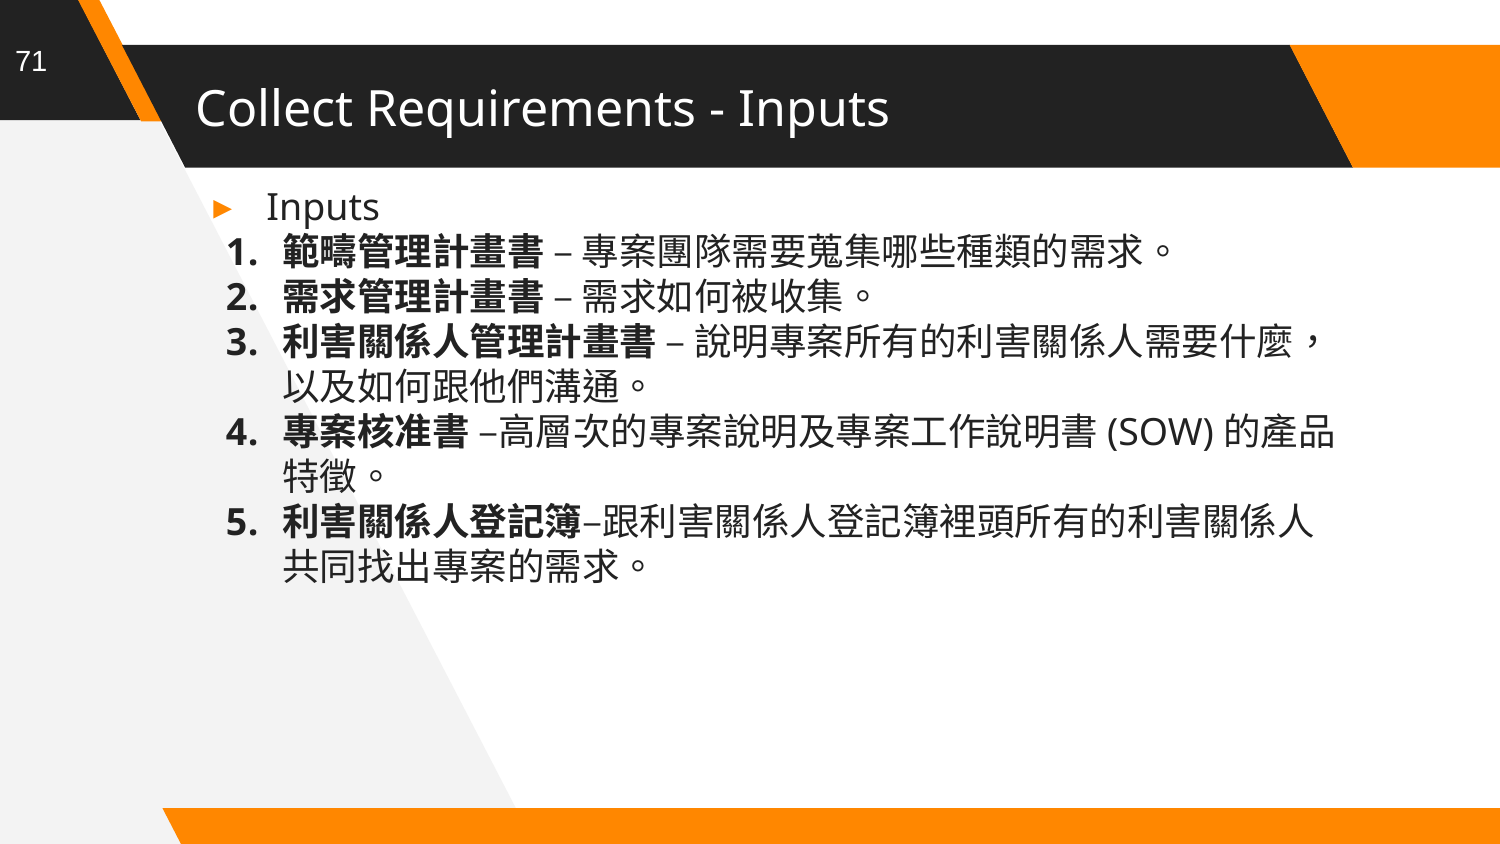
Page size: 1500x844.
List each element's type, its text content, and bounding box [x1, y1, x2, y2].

list Inputs 範疇管理計畫書 – 專案團隊需要蒐集哪些種類的需求。 需求管理計畫書 – 需求如何被收集。 利害關係人管理計畫書 – 說明專案所有的利害關係人需要什麼，以及如何跟他們溝通。 專案核准書 –高層次的專案說明及專案工作說明書(SOW)的產品特徵。 利害關係人登記簿–跟利害關係人登記簿裡頭所有的利害關係人共同找出專案的需求。 [180, 167, 1360, 814]
slide_number 71 [0, 0, 98, 121]
title Collect Requirements - Inputs [180, 44, 1424, 168]
